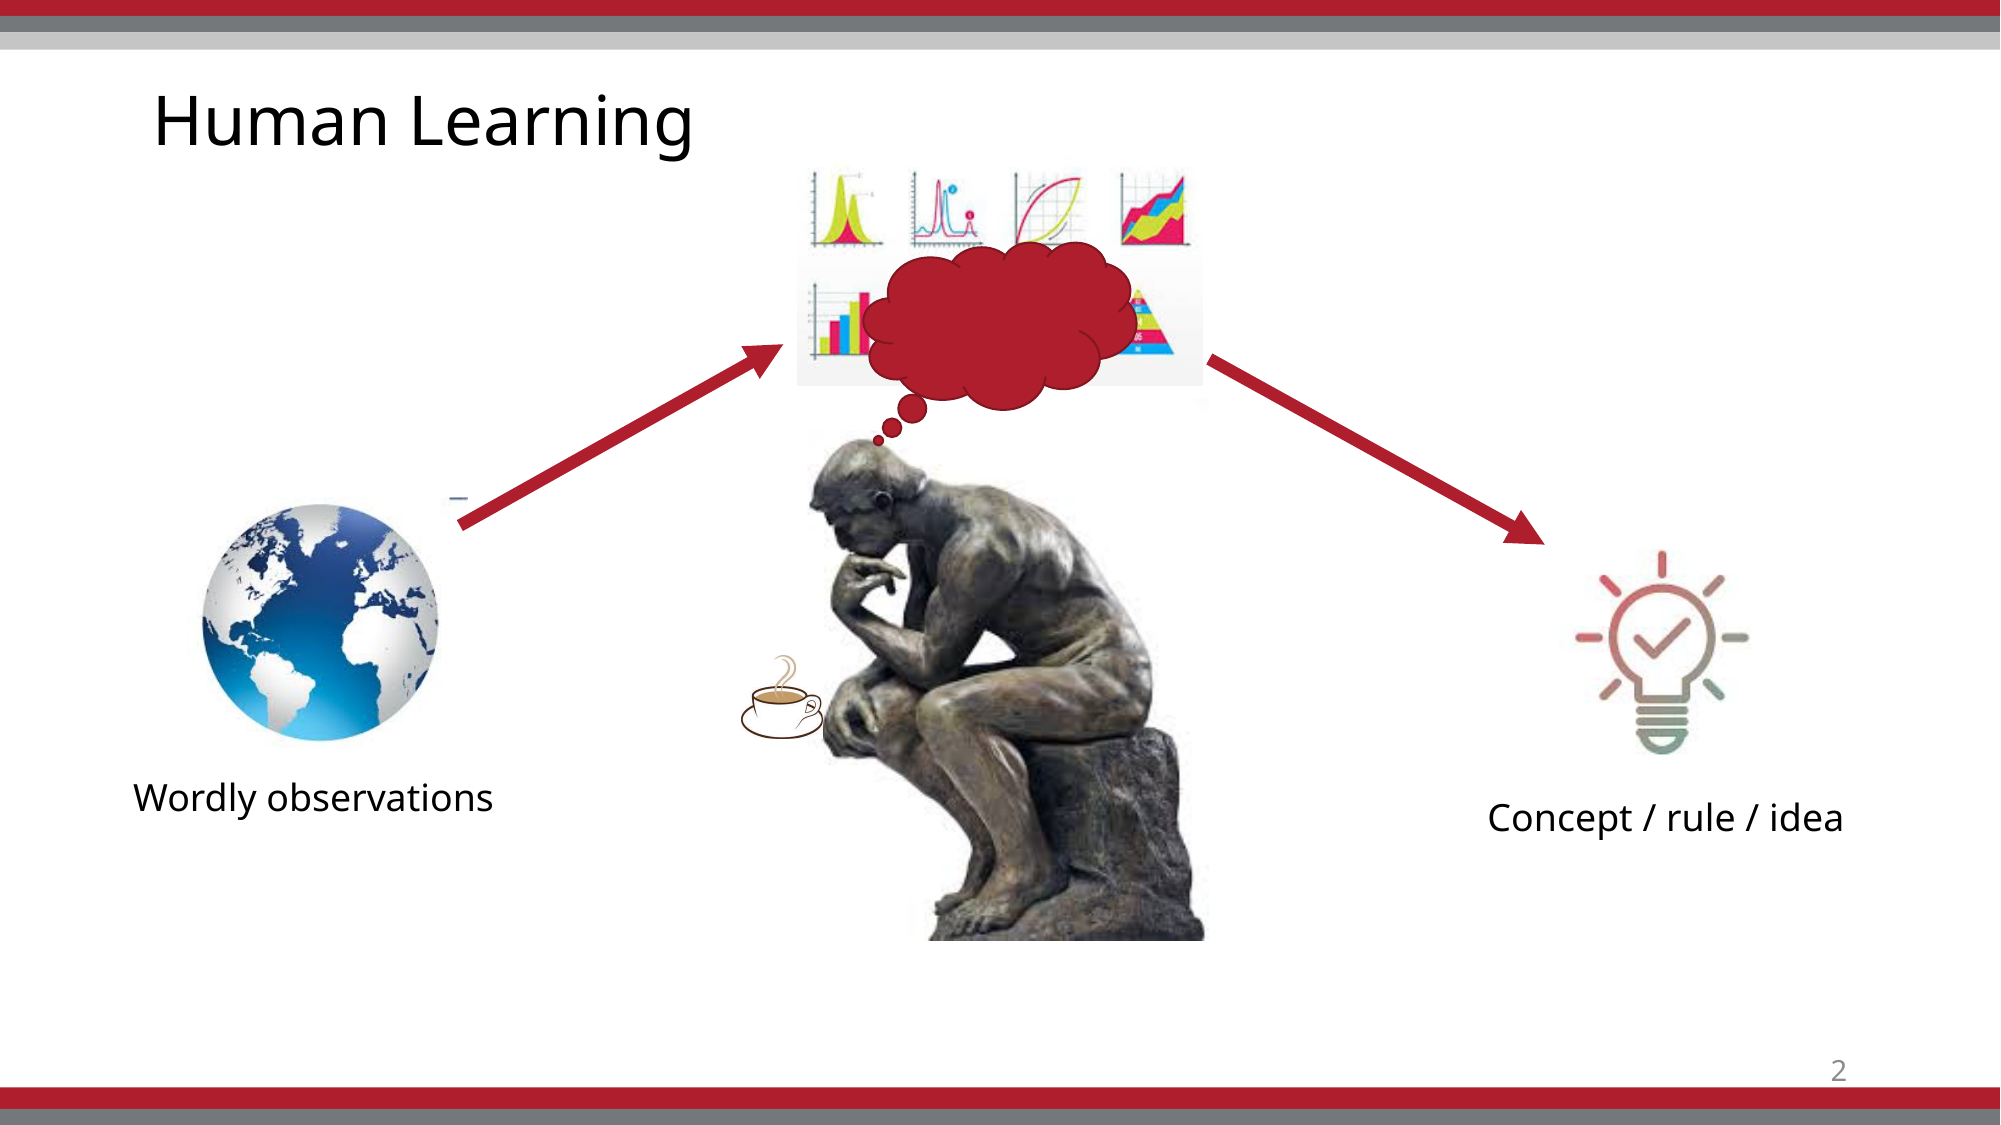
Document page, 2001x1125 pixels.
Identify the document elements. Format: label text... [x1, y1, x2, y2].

picture [1483, 473, 1842, 833]
text_box Concept / rule / idea [1472, 786, 1860, 846]
picture [168, 497, 468, 748]
text_box [901, 386, 1083, 398]
text_box Wordly observations [118, 766, 509, 827]
slide_number 2 [1412, 1042, 1863, 1103]
picture [741, 398, 1209, 941]
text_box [1209, 358, 1545, 545]
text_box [459, 344, 784, 526]
picture [797, 145, 1203, 386]
title Human Learning [137, 14, 1863, 233]
